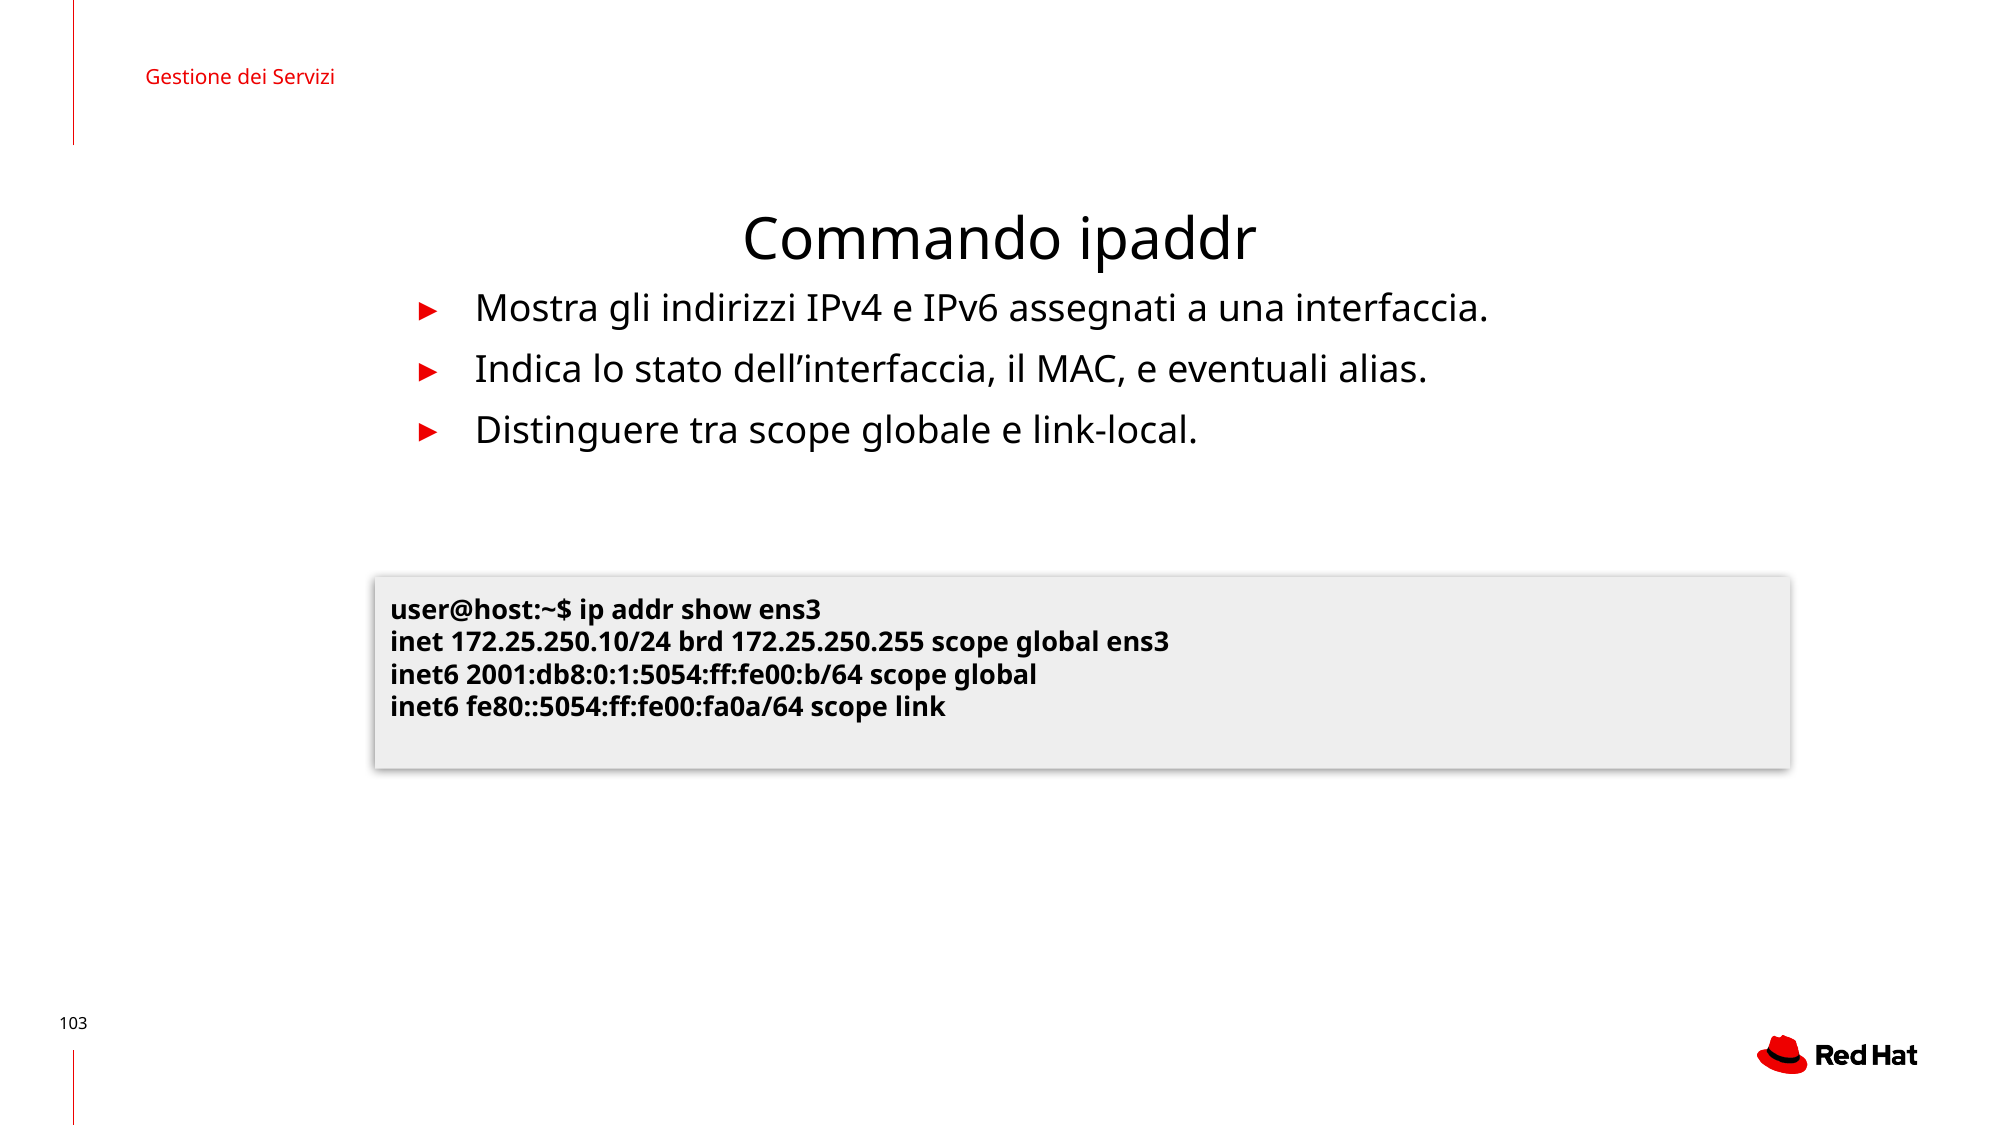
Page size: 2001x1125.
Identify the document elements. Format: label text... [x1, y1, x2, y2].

list Mostra gli indirizzi IPv4 e IPv6 assegnati a una interfaccia. Indica lo stato dell’interfaccia, il MAC, e eventuali alias. Distinguere tra scope globale e link-local. [399, 272, 1600, 544]
text_box user@host:~$ ip addr show ens3 inet 172.25.250.10/24 brd 172.25.250.255 scope global ens3 inet6 2001:db8:0:1:5054:ff:fe00:b/64 scope global inet6 fe80::5054:ff:fe00:fa0a/64 scope link [375, 577, 1791, 769]
subtitle Gestione dei Servizi [73, 9, 919, 143]
picture [1757, 1035, 1918, 1074]
title Commando ipaddr [145, 180, 1855, 272]
slide_number ‹#› [13, 1012, 134, 1036]
